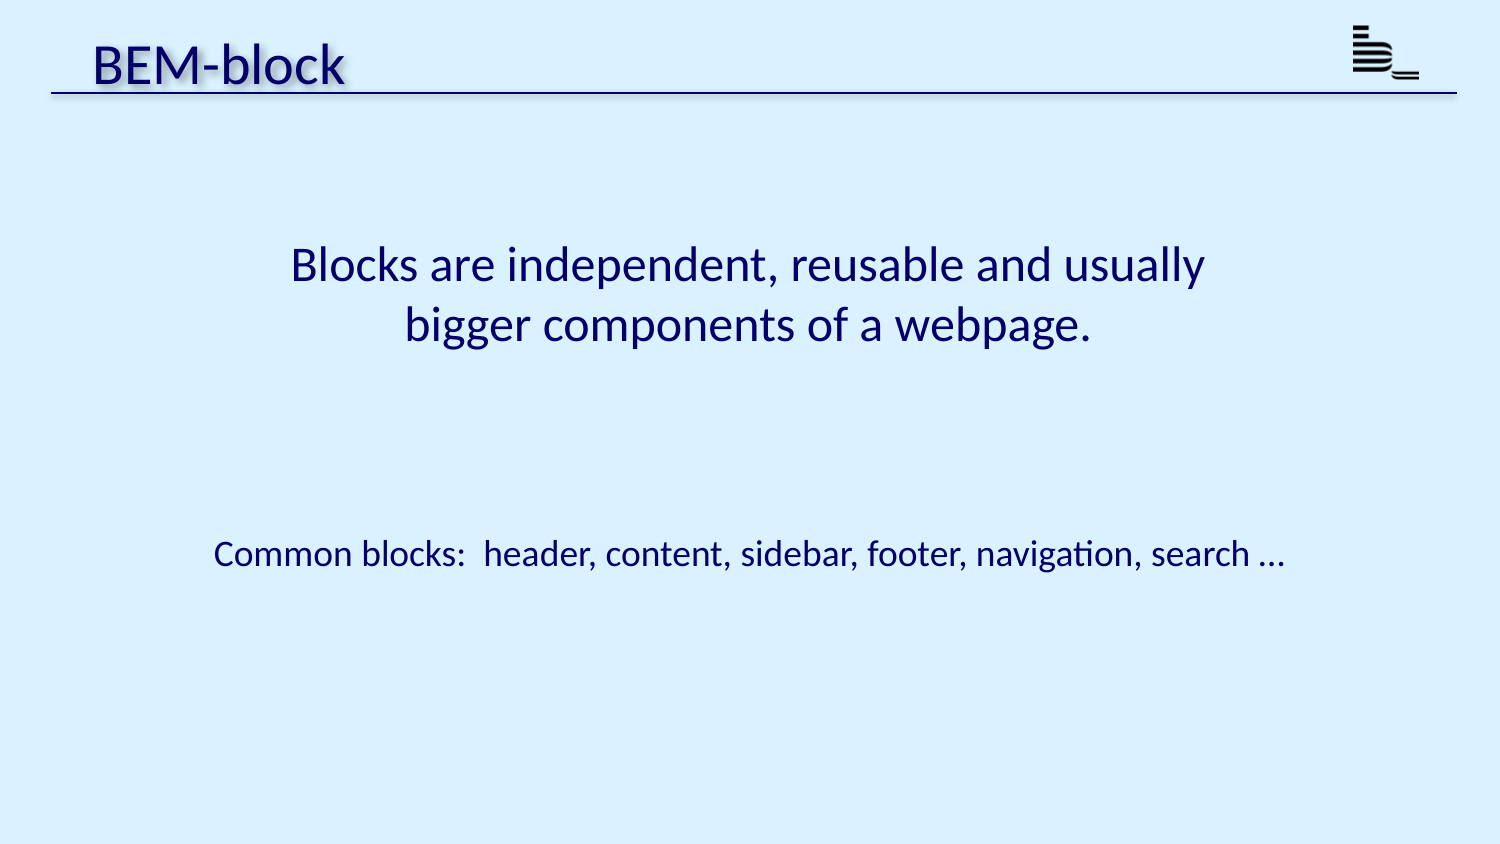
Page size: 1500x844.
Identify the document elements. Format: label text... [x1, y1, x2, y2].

text_box Blocks are independent, reusable and usually bigger components of a webpage. [140, 223, 1368, 359]
text_box Common blocks: header, content, sidebar, footer, navigation, search … [198, 521, 1302, 581]
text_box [50, 8, 1457, 114]
